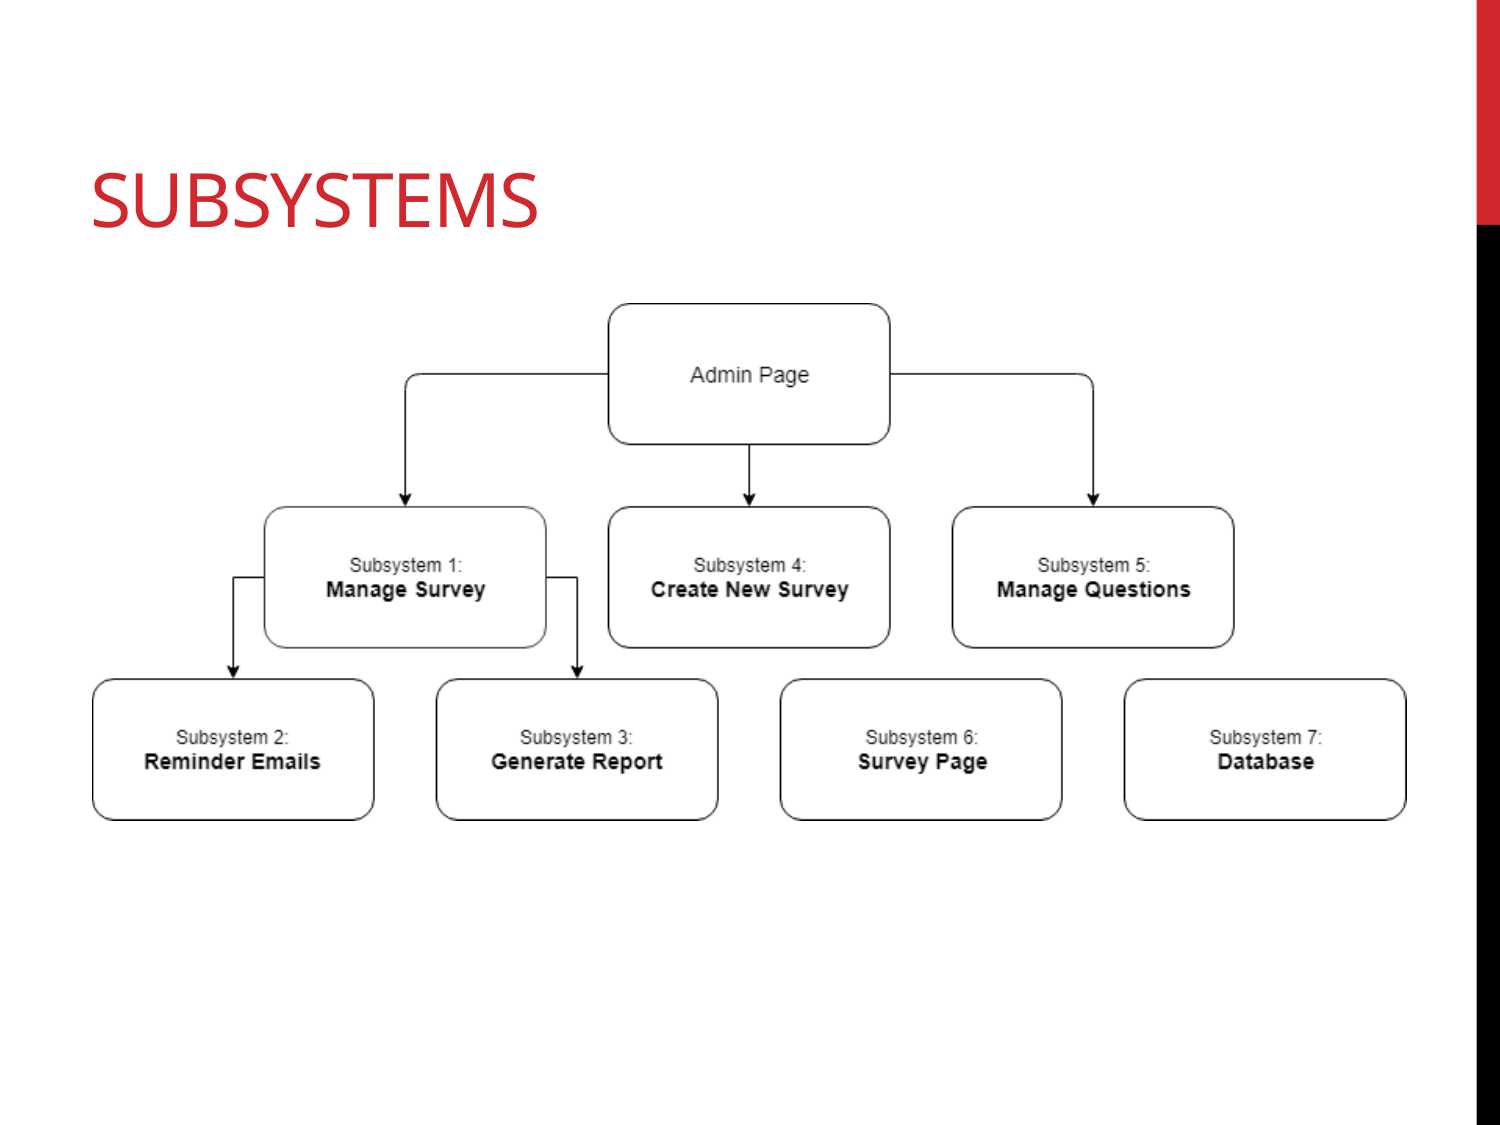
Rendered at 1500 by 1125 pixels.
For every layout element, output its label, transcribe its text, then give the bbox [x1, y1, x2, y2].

picture [92, 303, 1408, 822]
title Subsystems [75, 25, 1025, 250]
